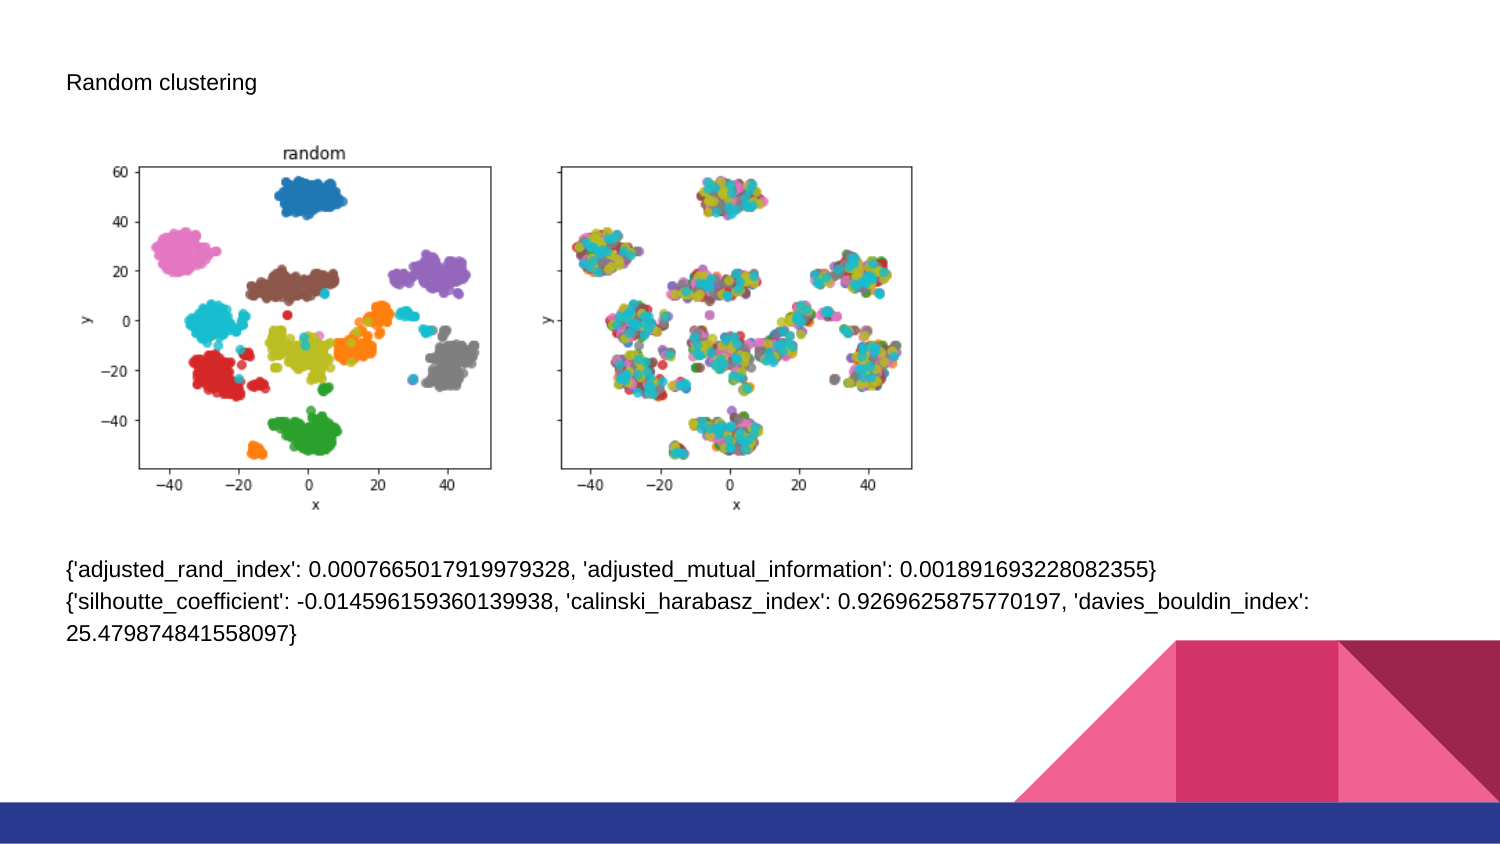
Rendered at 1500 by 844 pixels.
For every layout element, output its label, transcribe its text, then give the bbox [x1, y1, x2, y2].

picture [71, 135, 921, 521]
list Random clustering {'adjusted_rand_index': 0.0007665017919979328, 'adjusted_mutual_information': 0.001891693228082355} {'silhoutte_coefficient': -0.014596159360139938, 'calinski_harabasz_index': 0.9269625875770197, 'davies_bouldin_index': 25.479874841558097} [51, 48, 1449, 750]
